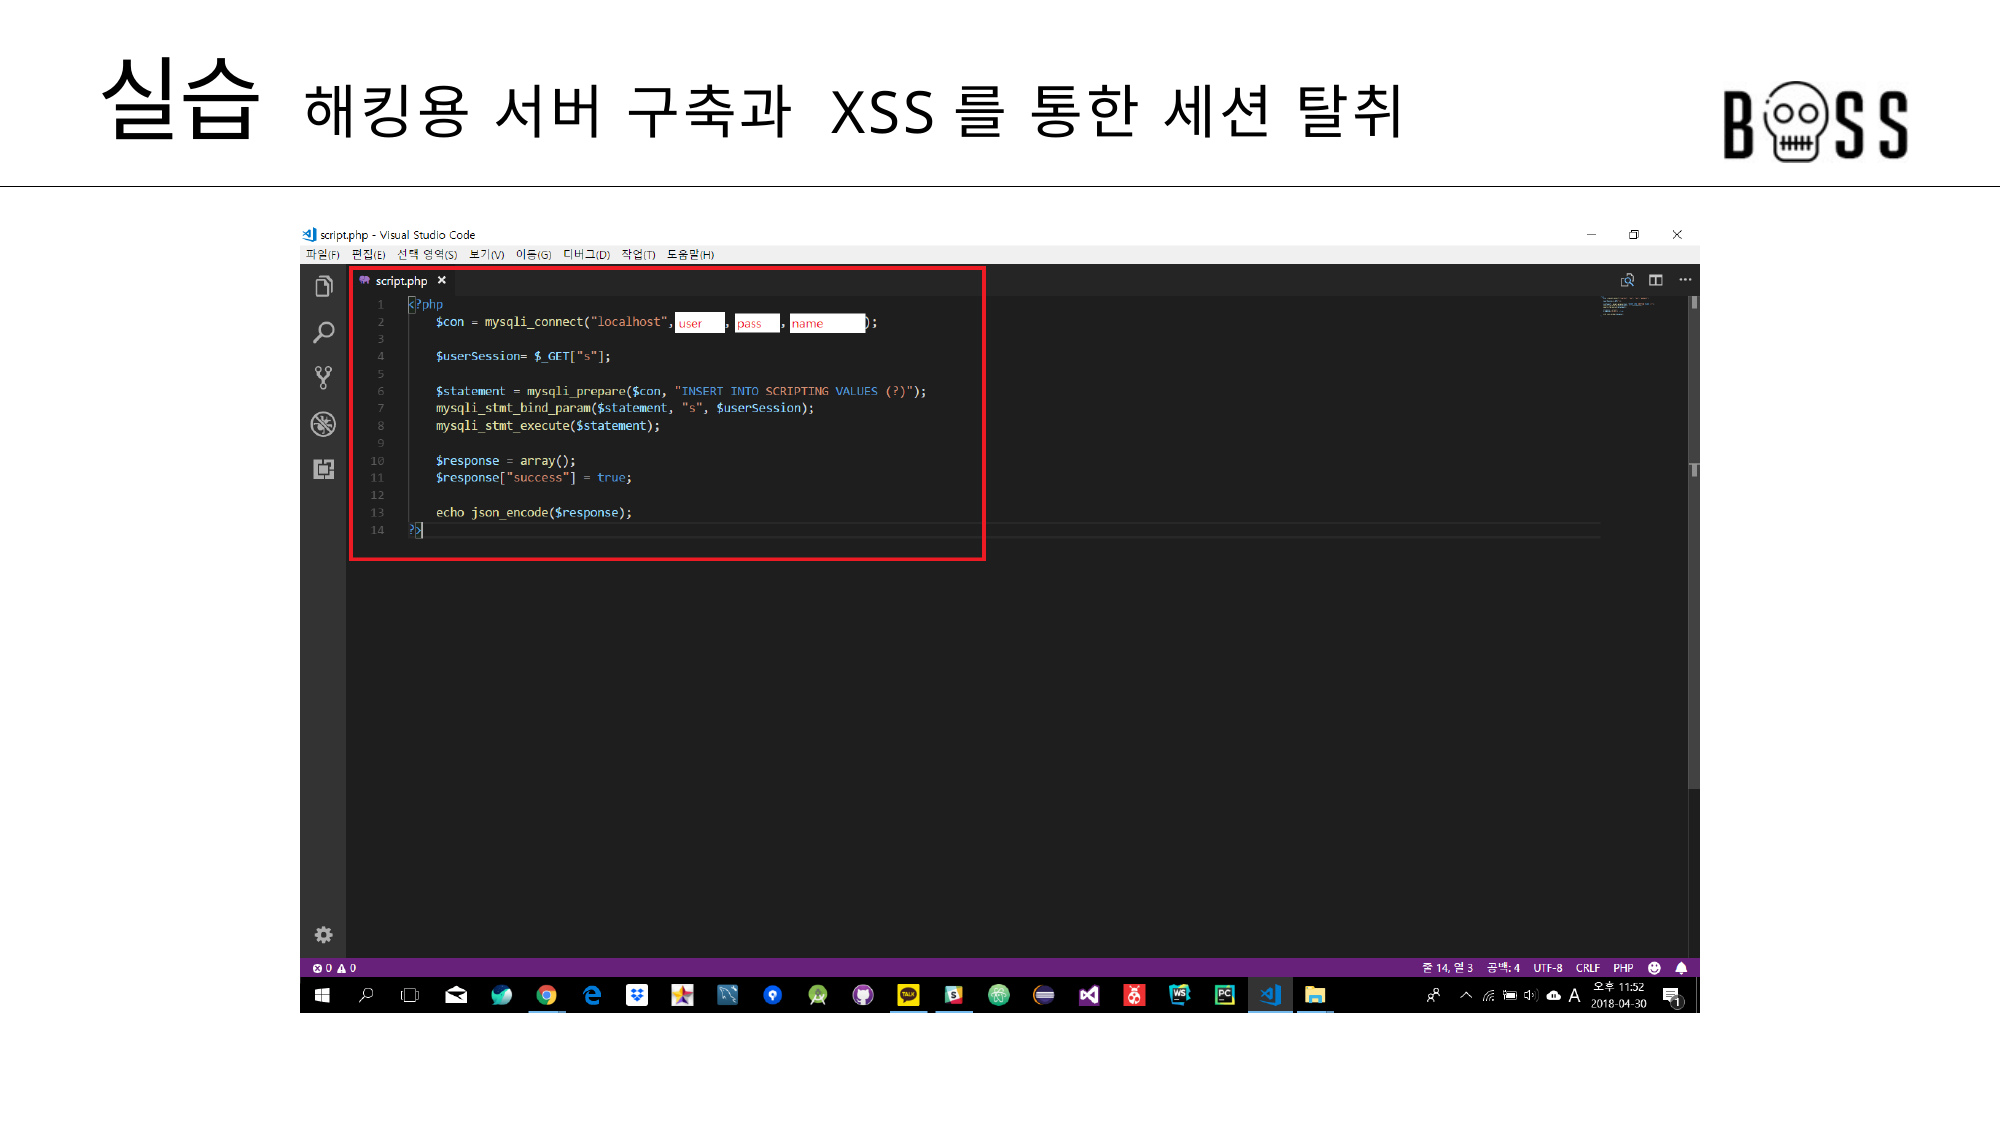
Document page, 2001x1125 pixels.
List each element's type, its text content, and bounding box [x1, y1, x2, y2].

picture [299, 224, 1701, 1013]
picture [1723, 81, 1909, 163]
title 실습 해킹용 서버 구축과 XSS를 통한 세션 탈취 [95, 39, 1500, 230]
